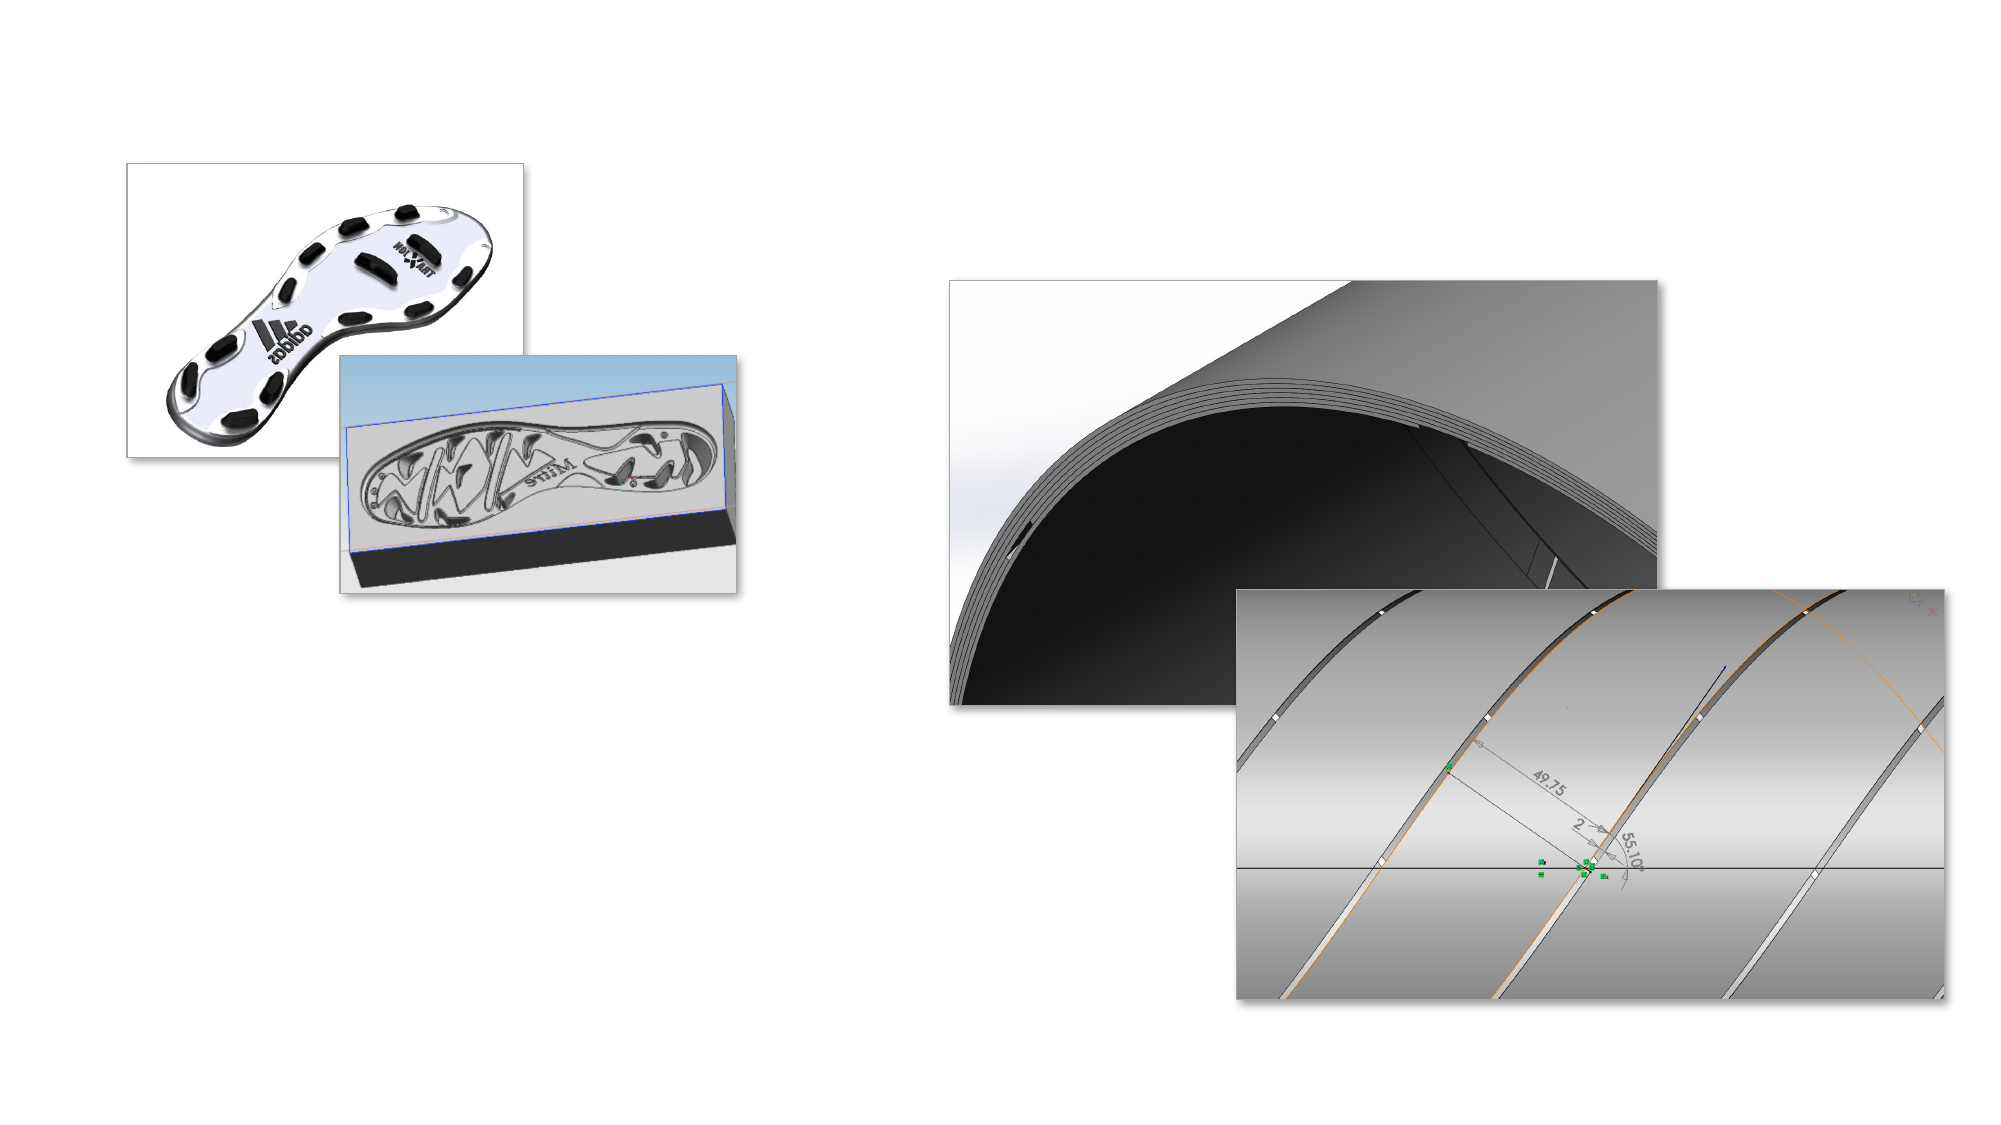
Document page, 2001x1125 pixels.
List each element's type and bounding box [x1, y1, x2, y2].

text_box [949, 280, 1945, 1000]
text_box [127, 164, 737, 593]
